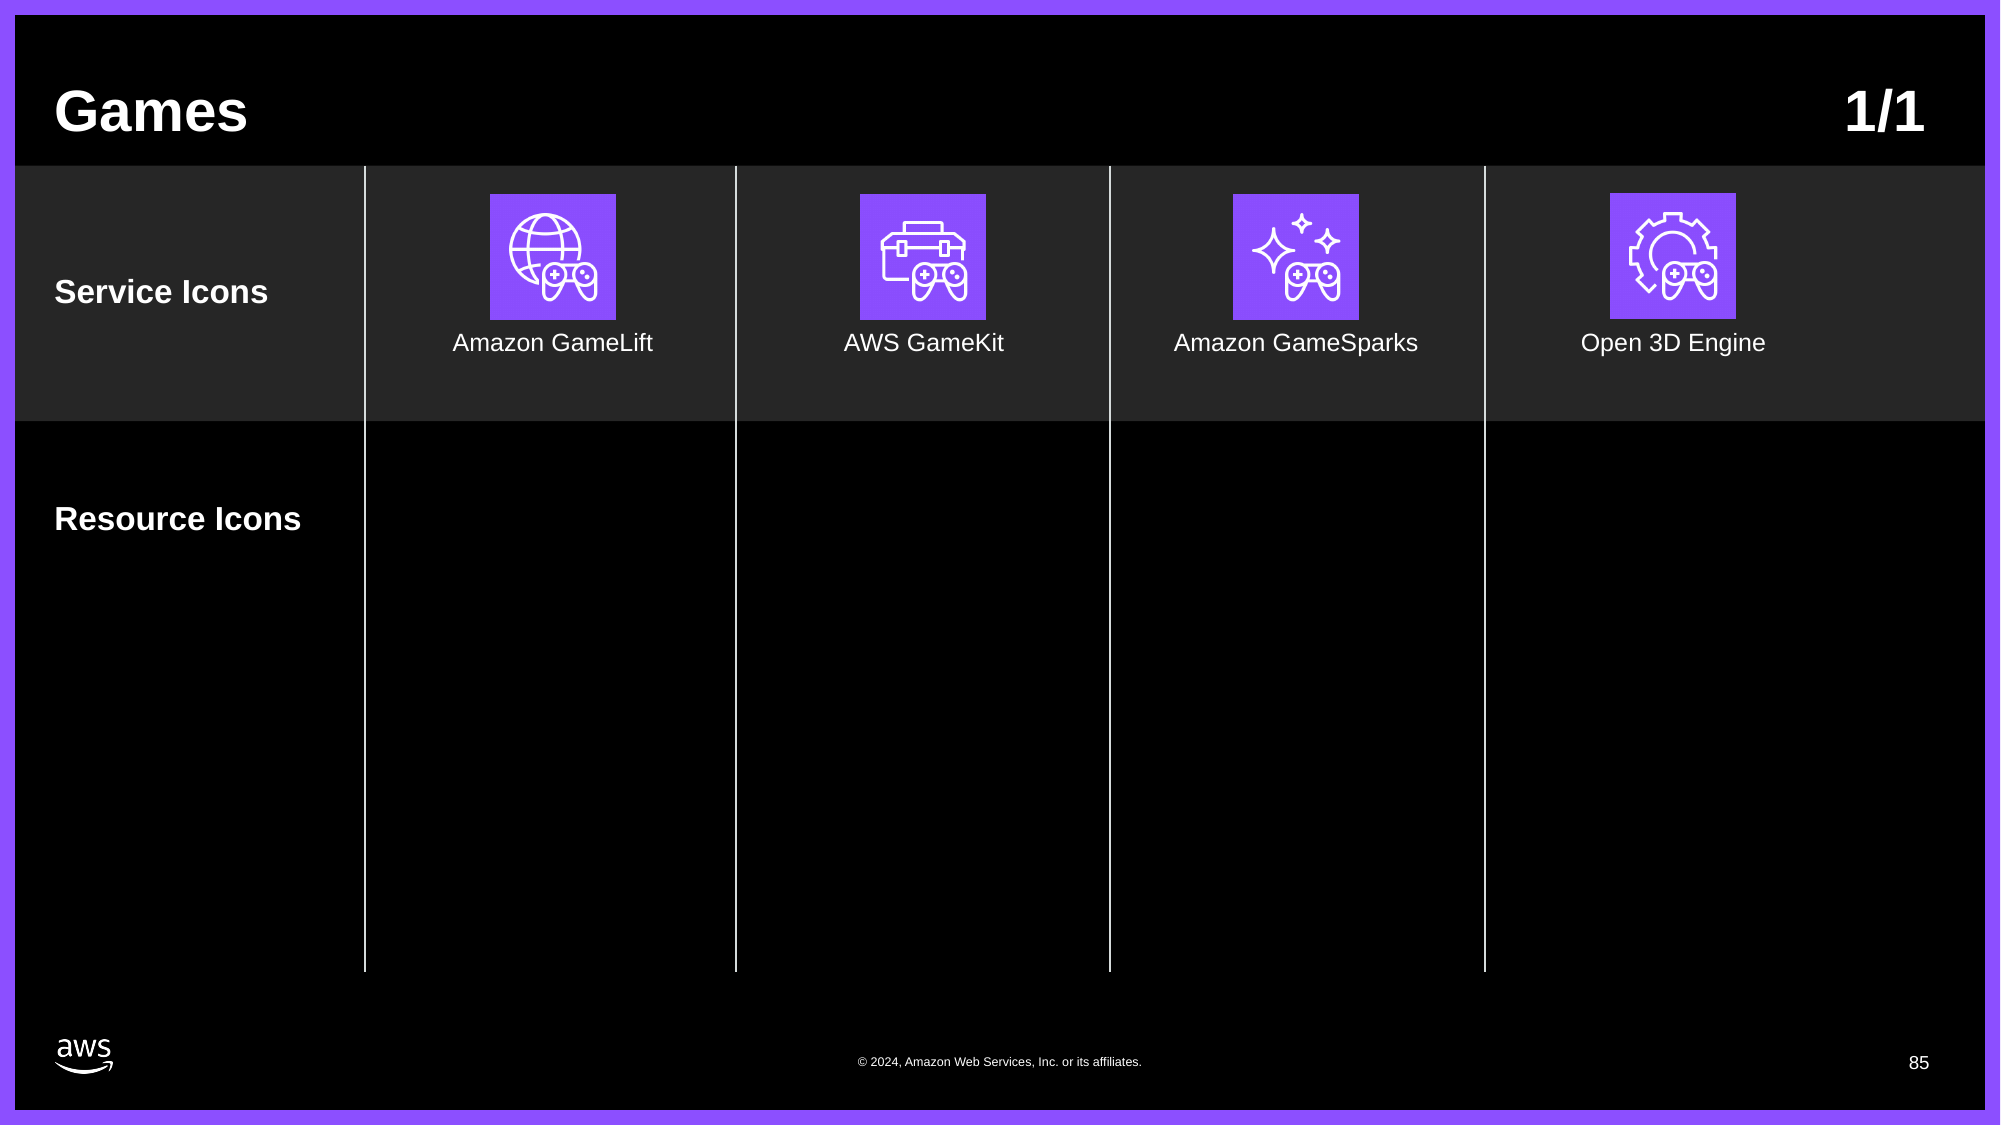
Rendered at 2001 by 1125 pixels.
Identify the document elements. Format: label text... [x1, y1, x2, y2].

picture [1610, 193, 1736, 319]
picture [860, 194, 986, 320]
slide_number 85 [1494, 1031, 1945, 1092]
title Games 1/1 [39, 59, 1945, 166]
footer © 2024, Amazon Web Services, Inc. or its affiliates. [662, 1031, 1338, 1092]
text_box AWS GameKit [736, 319, 1108, 364]
text_box Open 3D Engine [1493, 319, 1855, 364]
text_box Amazon GameSparks [1111, 319, 1484, 364]
text_box Amazon GameLift [369, 319, 735, 364]
picture [1233, 194, 1359, 320]
picture [490, 194, 616, 320]
picture [55, 1039, 113, 1074]
